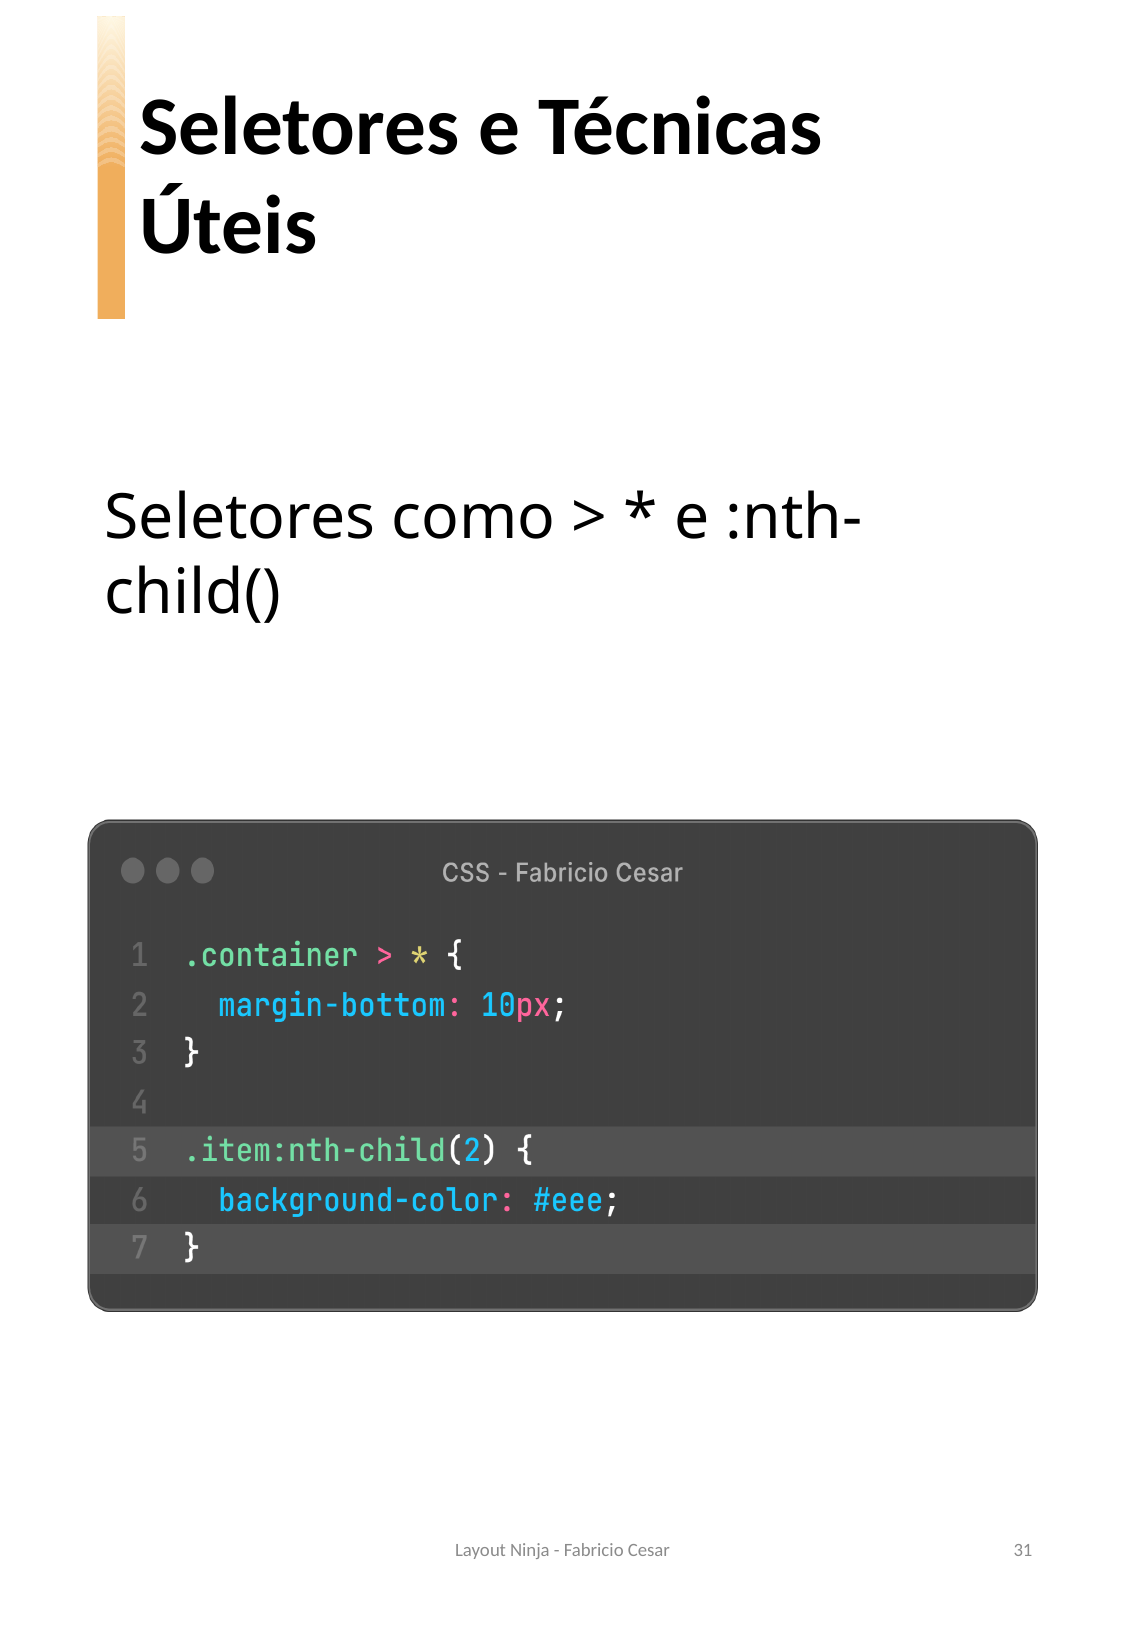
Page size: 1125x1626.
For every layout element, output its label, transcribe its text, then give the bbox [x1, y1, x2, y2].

text_box [97, 16, 126, 320]
slide_number 31 [794, 1506, 1048, 1593]
footer Layout Ninja - Fabricio Cesar [372, 1506, 753, 1593]
text_box Seletores como > * e :nth-child() [89, 468, 1041, 634]
text_box Seletores e Técnicas Úteis [124, 63, 1010, 279]
picture [59, 788, 1066, 1343]
